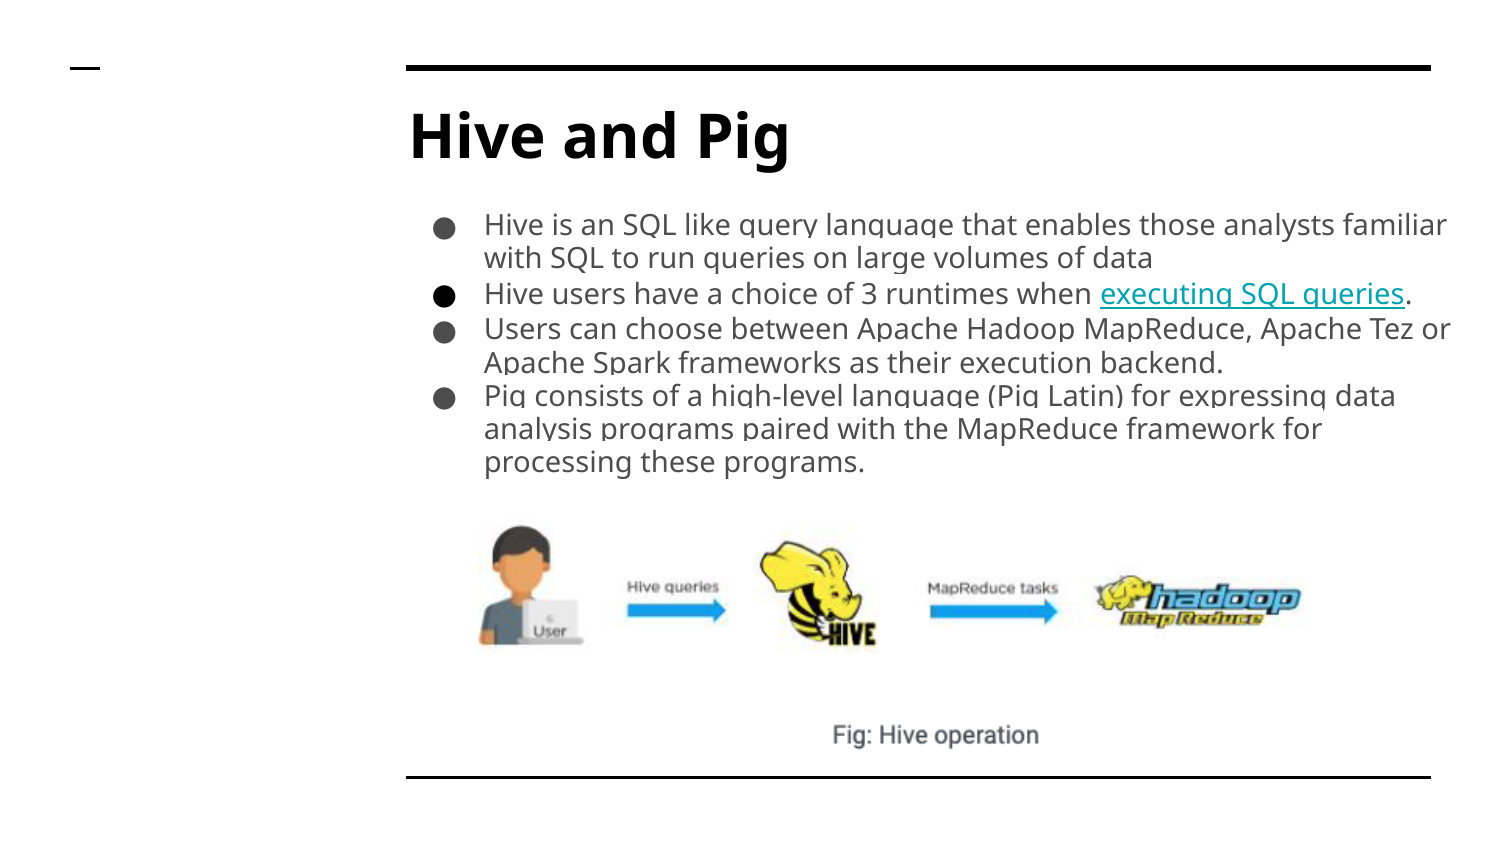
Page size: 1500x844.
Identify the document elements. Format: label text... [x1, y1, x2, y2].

picture [453, 505, 1327, 758]
title Hive and Pig [393, 81, 1431, 186]
list Hive is an SQL like query language that enables those analysts familiar with SQL to run queries on large volumes of data Hive users have a choice of 3 runtimes when executing SQL queries. Users can choose between Apache Hadoop MapReduce, Apache Tez or Apache Spark frameworks as their execution backend. Pig consists of a high-level language (Pig Latin) for expressing data analysis programs paired with the MapReduce framework for processing these programs. [393, 194, 1477, 422]
